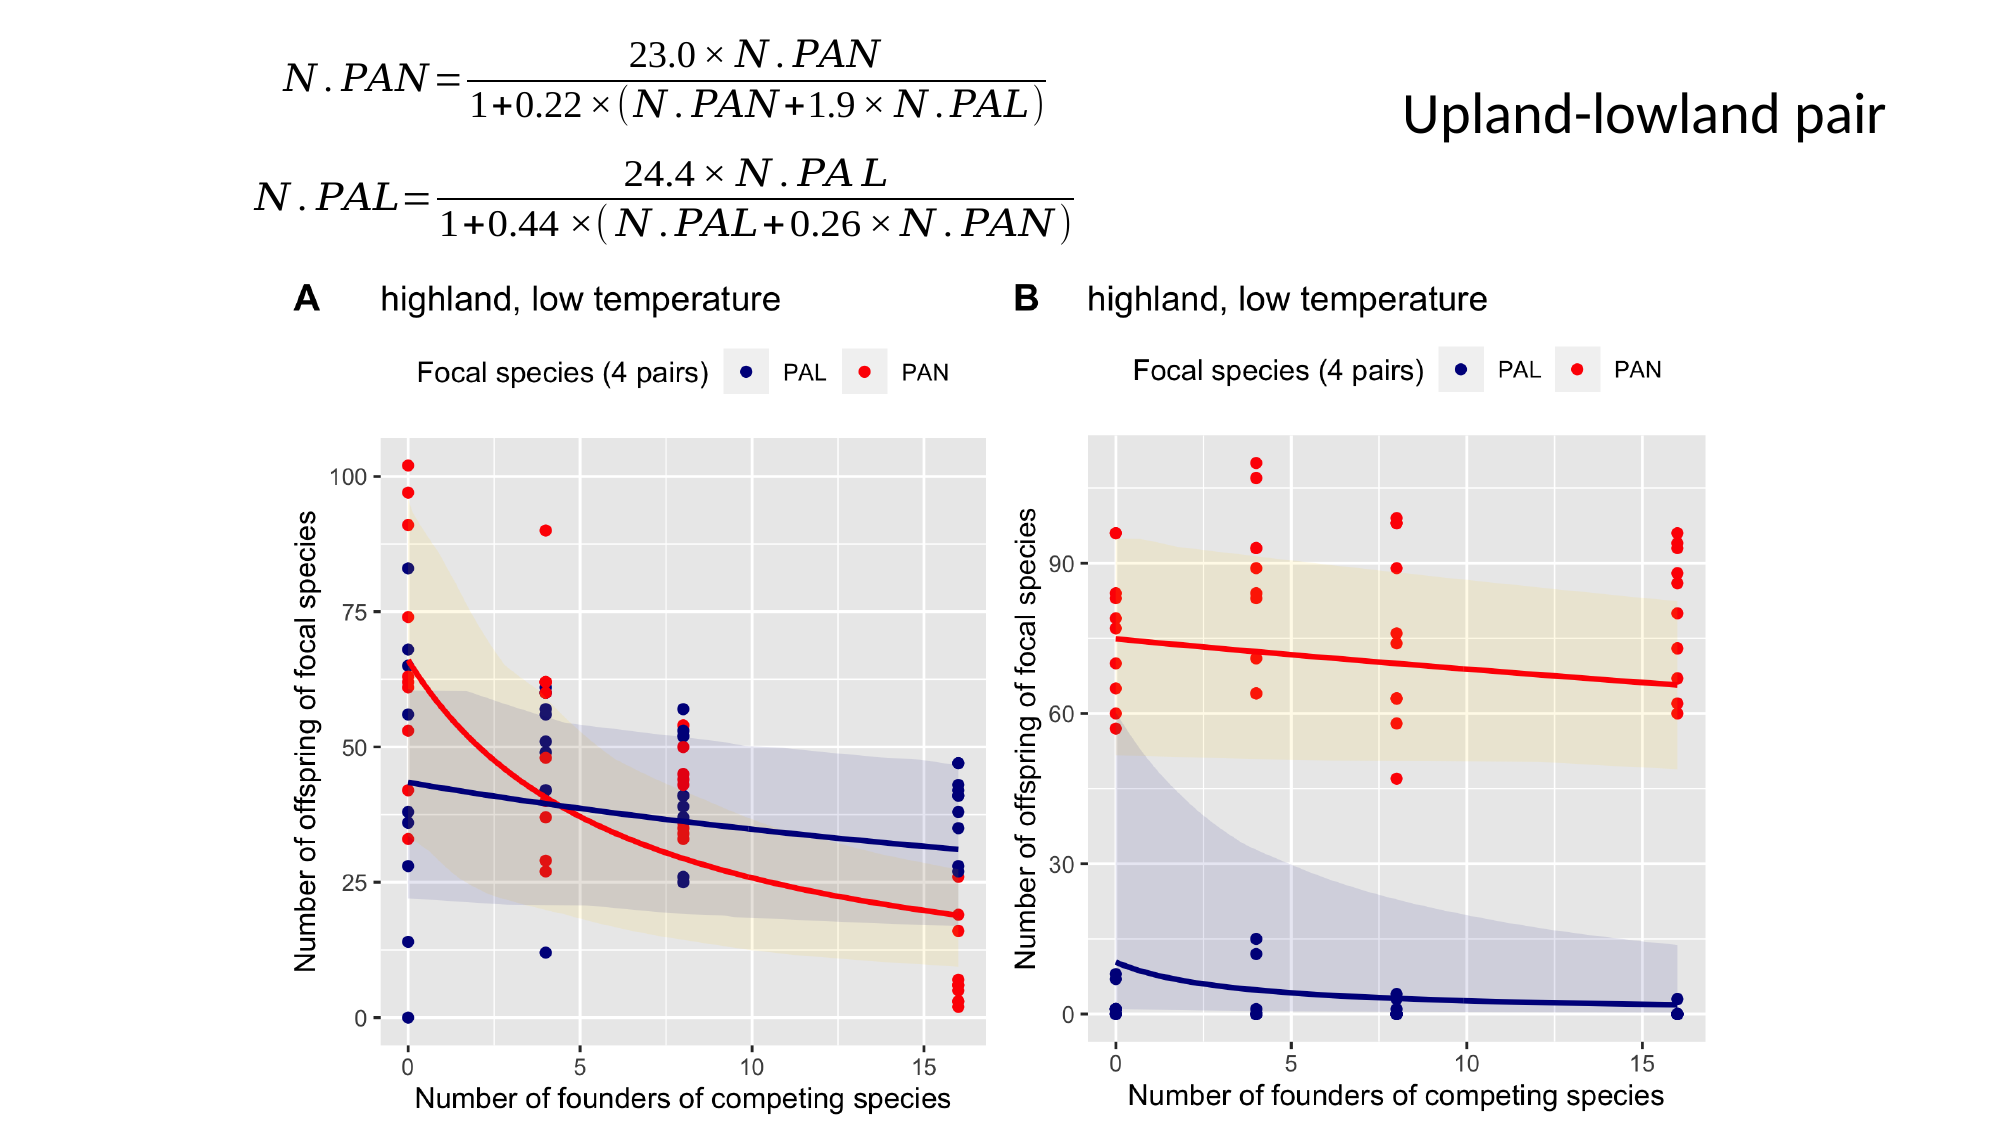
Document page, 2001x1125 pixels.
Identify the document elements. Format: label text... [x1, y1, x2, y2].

text_box Upland-lowland pair [1387, 37, 1952, 154]
picture [280, 271, 1719, 1125]
